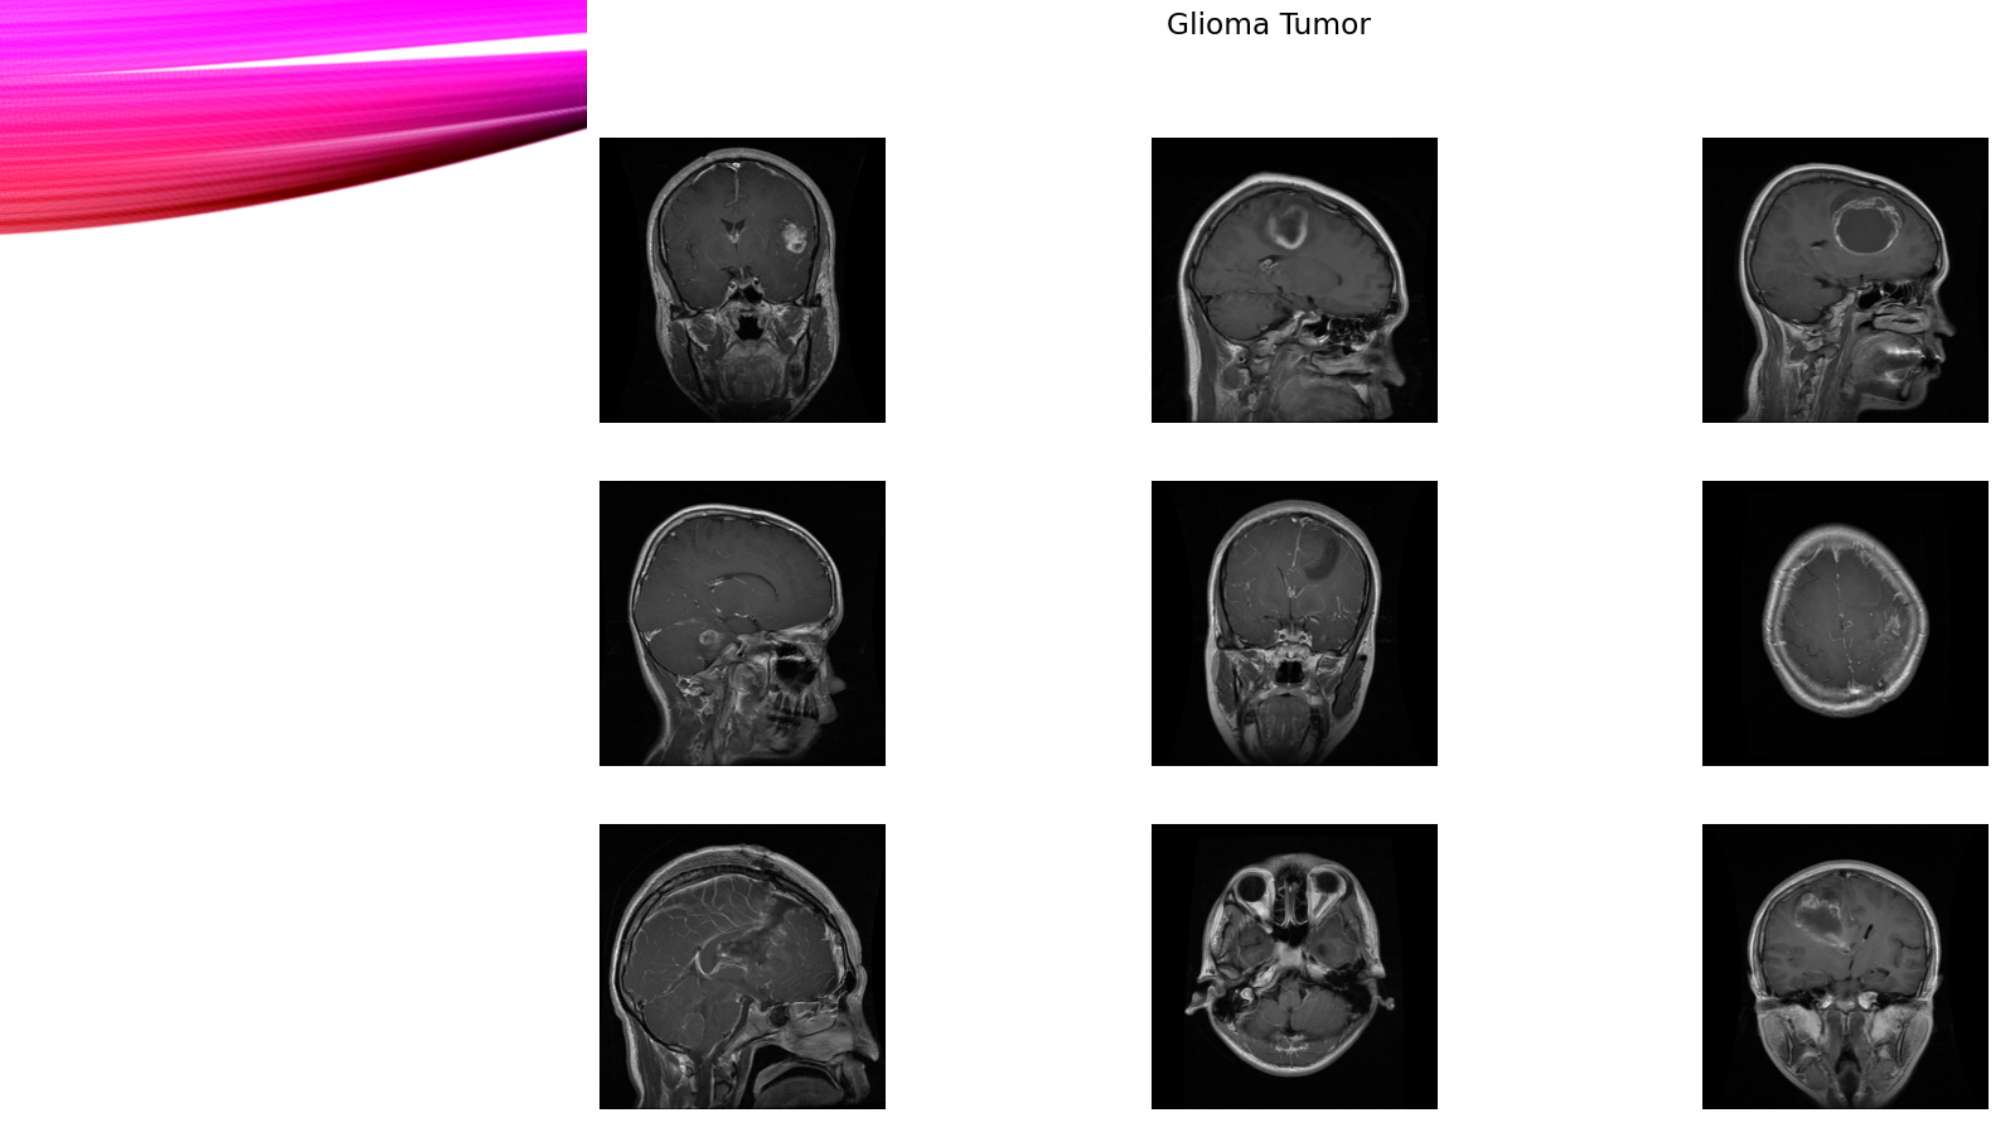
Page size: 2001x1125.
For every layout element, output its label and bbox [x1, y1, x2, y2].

picture [0, 0, 587, 237]
list [587, 0, 2000, 1122]
